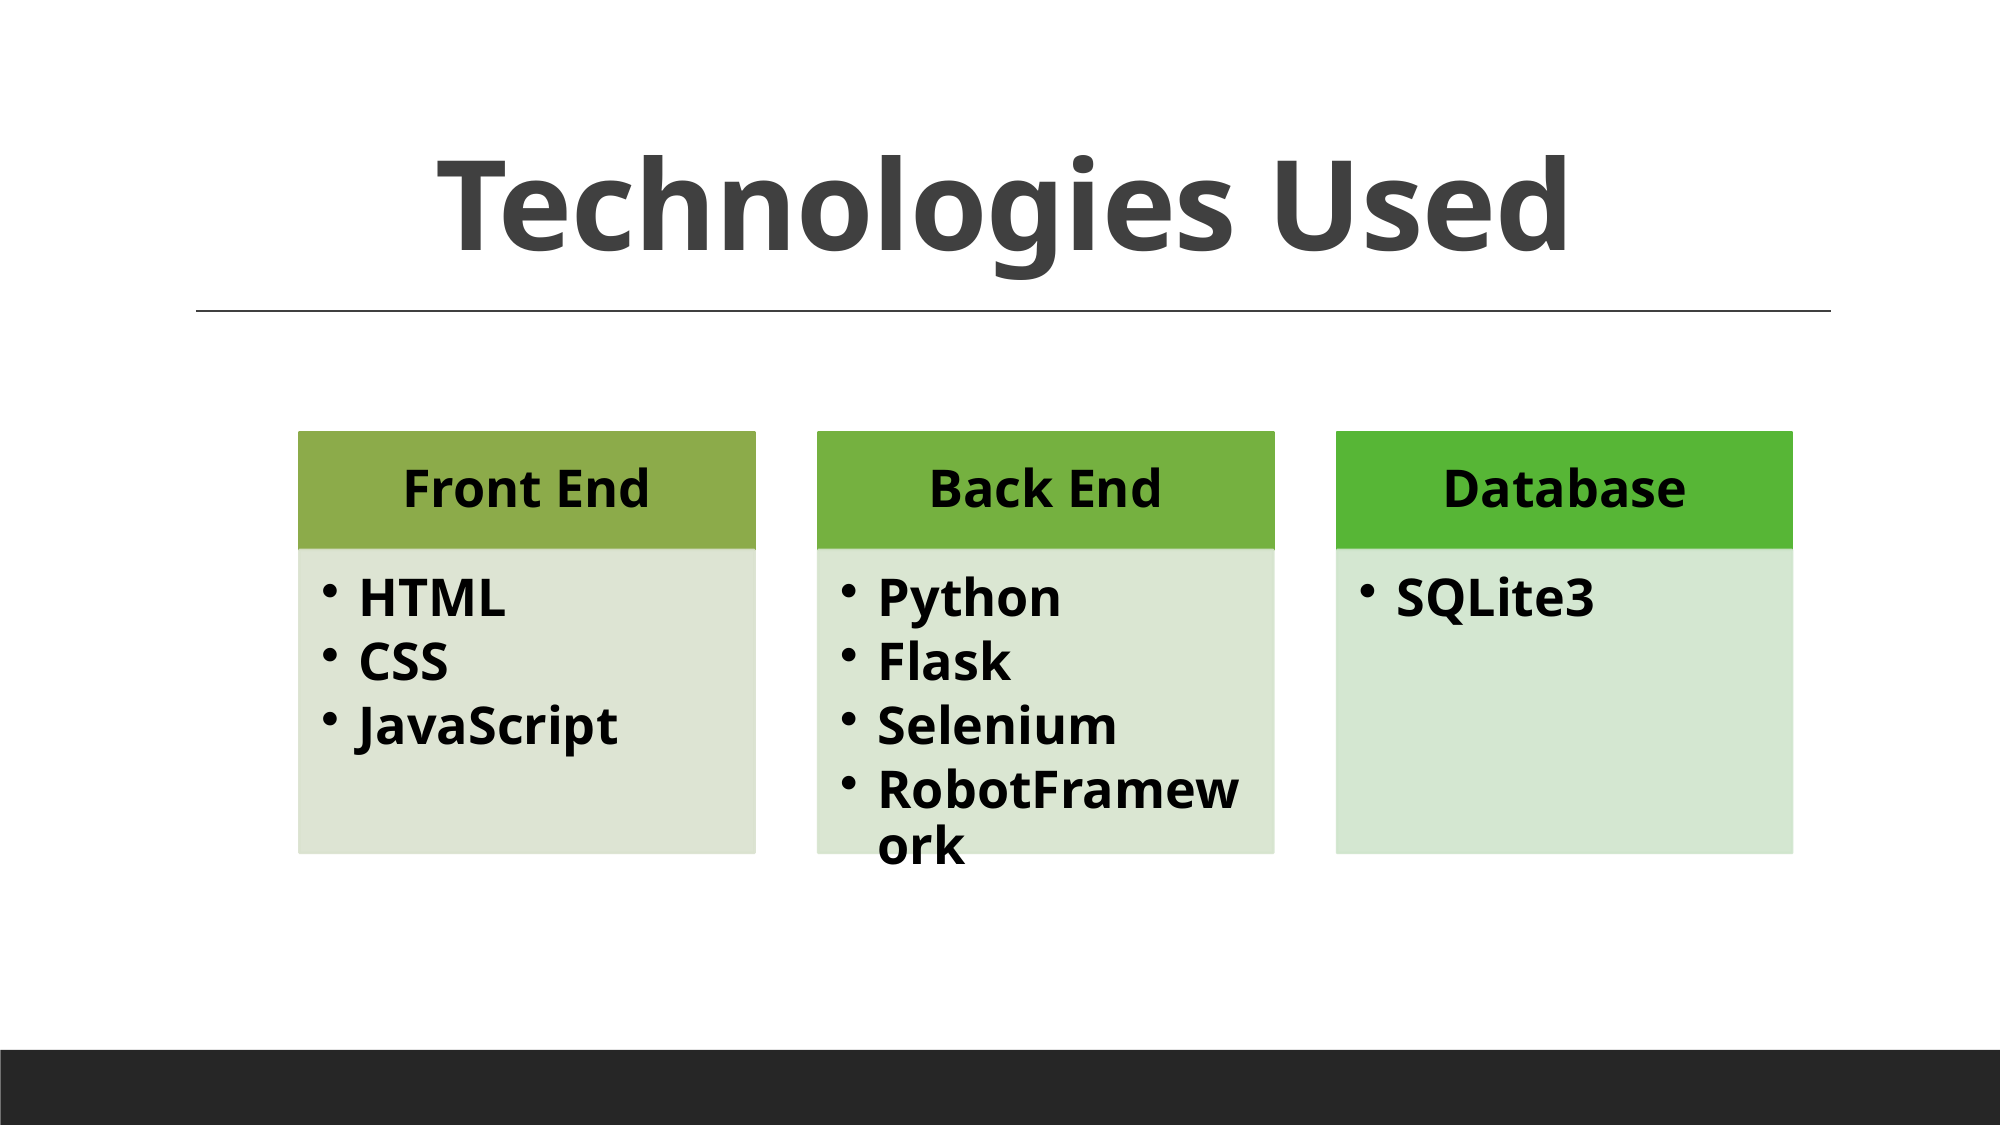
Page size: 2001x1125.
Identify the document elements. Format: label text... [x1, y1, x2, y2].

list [298, 383, 1794, 902]
title Technologies Used [180, 47, 1830, 285]
